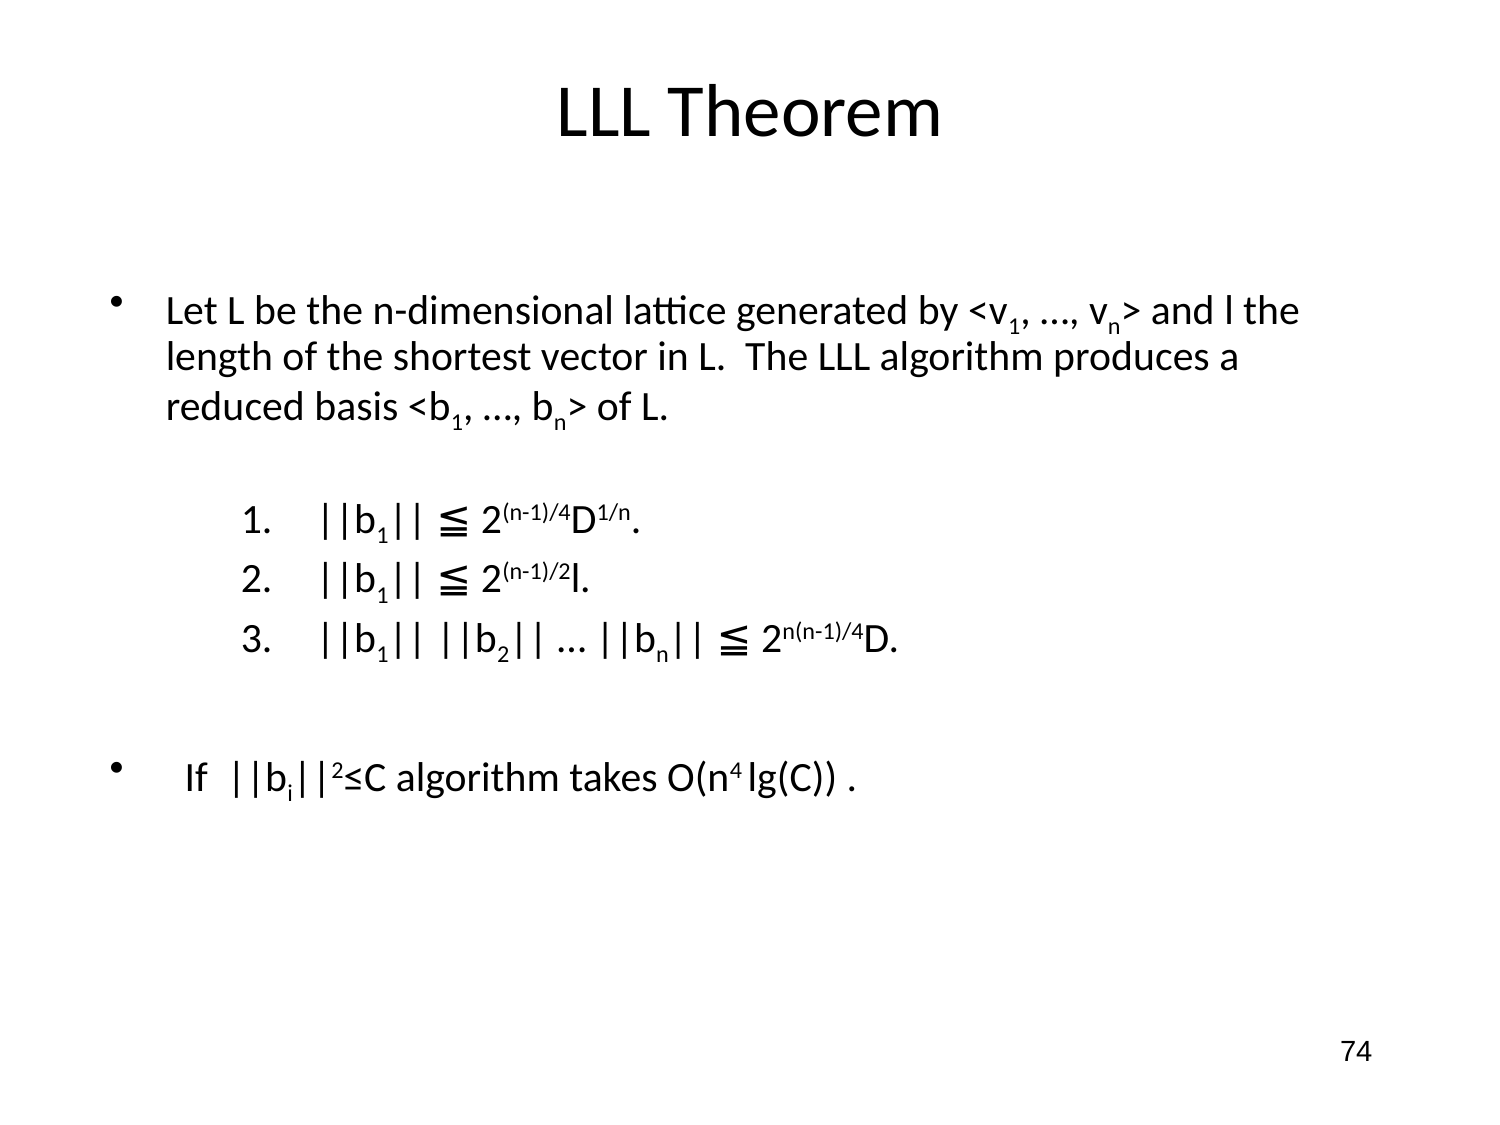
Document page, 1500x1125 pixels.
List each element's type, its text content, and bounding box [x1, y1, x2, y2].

slide_number 74 [1074, 1024, 1388, 1101]
list Let L be the n-dimensional lattice generated by <v1, …, vn> and l the length of the shortest vector in L. The LLL algorithm produces a reduced basis <b1, …, bn> of L. ||b1|| ≦ 2(n-1)/4D1/n. ||b1|| ≦ 2(n-1)/2l. ||b1|| ||b2|| … ||bn|| ≦ 2n(n-1)/4D. If ||bi||2≤C algorithm takes O(n4 lg(C)) . [94, 237, 1343, 963]
title LLL Theorem [112, 49, 1388, 163]
